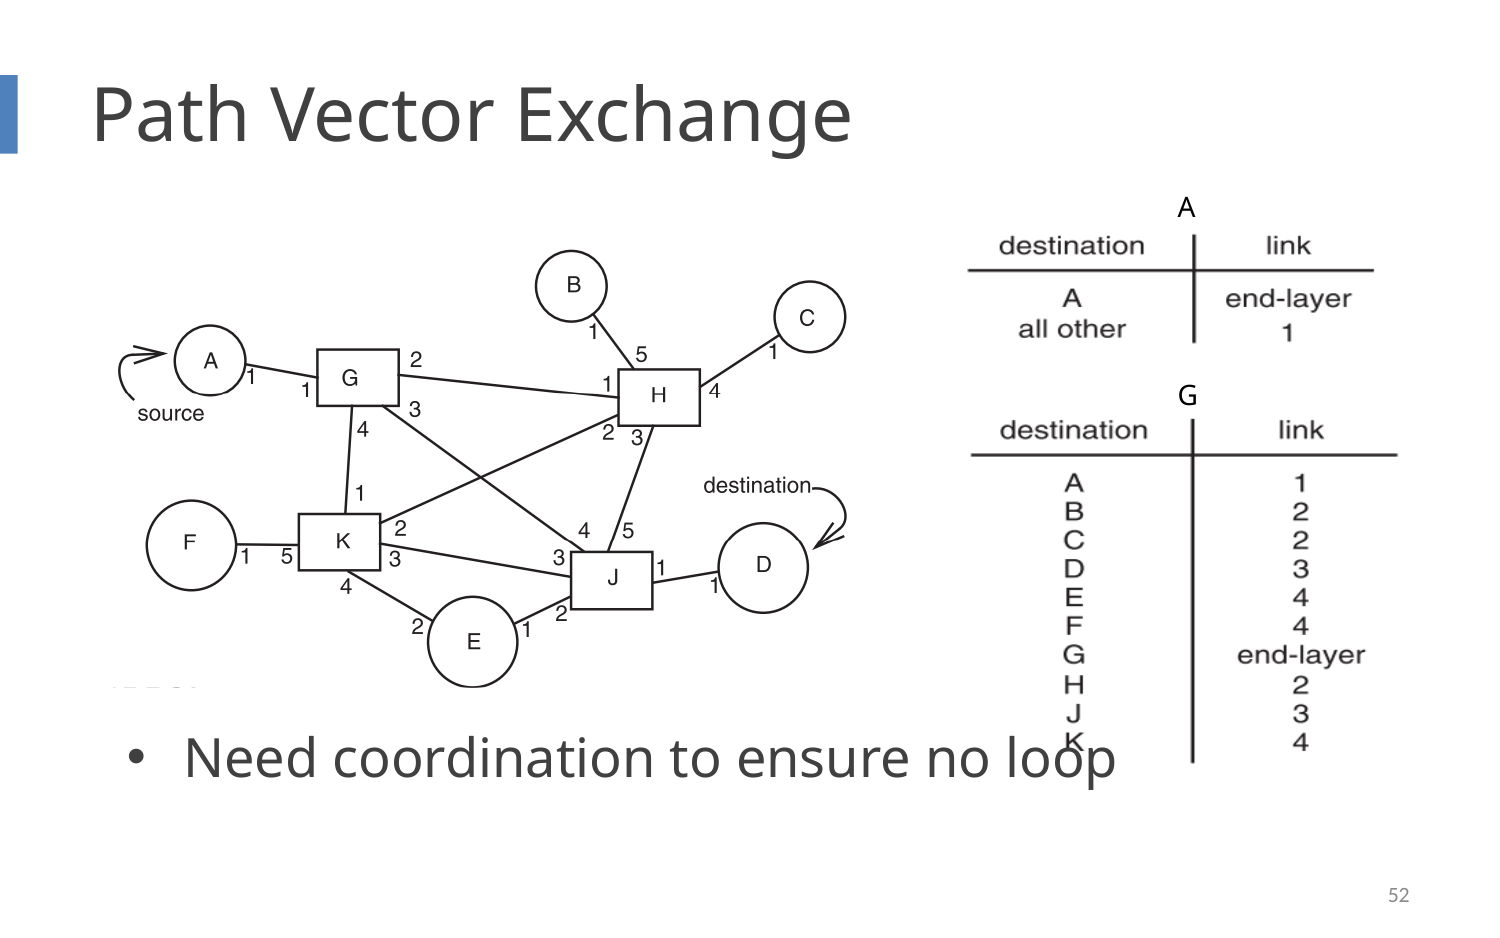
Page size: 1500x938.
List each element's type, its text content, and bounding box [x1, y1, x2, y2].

picture [962, 412, 1412, 767]
slide_number 52 [1074, 868, 1425, 919]
list Need coordination to ensure no loop [111, 703, 1438, 854]
title Path Vector Exchange [75, 37, 1425, 186]
picture [962, 219, 1385, 355]
picture [113, 246, 858, 689]
text_box G [1162, 369, 1253, 411]
text_box A [1162, 182, 1253, 218]
